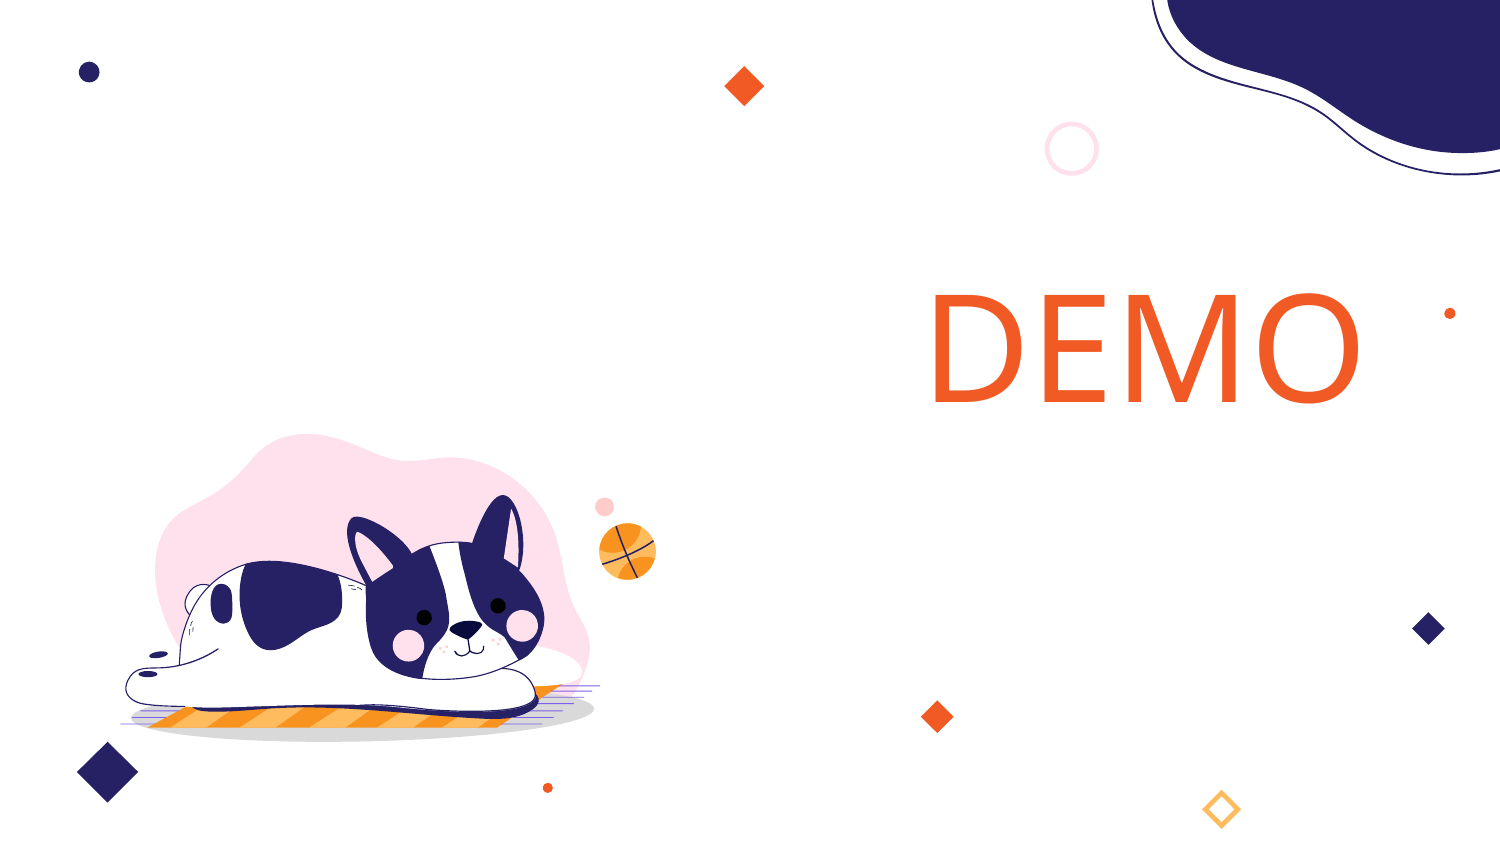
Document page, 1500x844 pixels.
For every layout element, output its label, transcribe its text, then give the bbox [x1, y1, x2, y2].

title DEMO [585, 222, 1383, 497]
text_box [117, 433, 657, 743]
